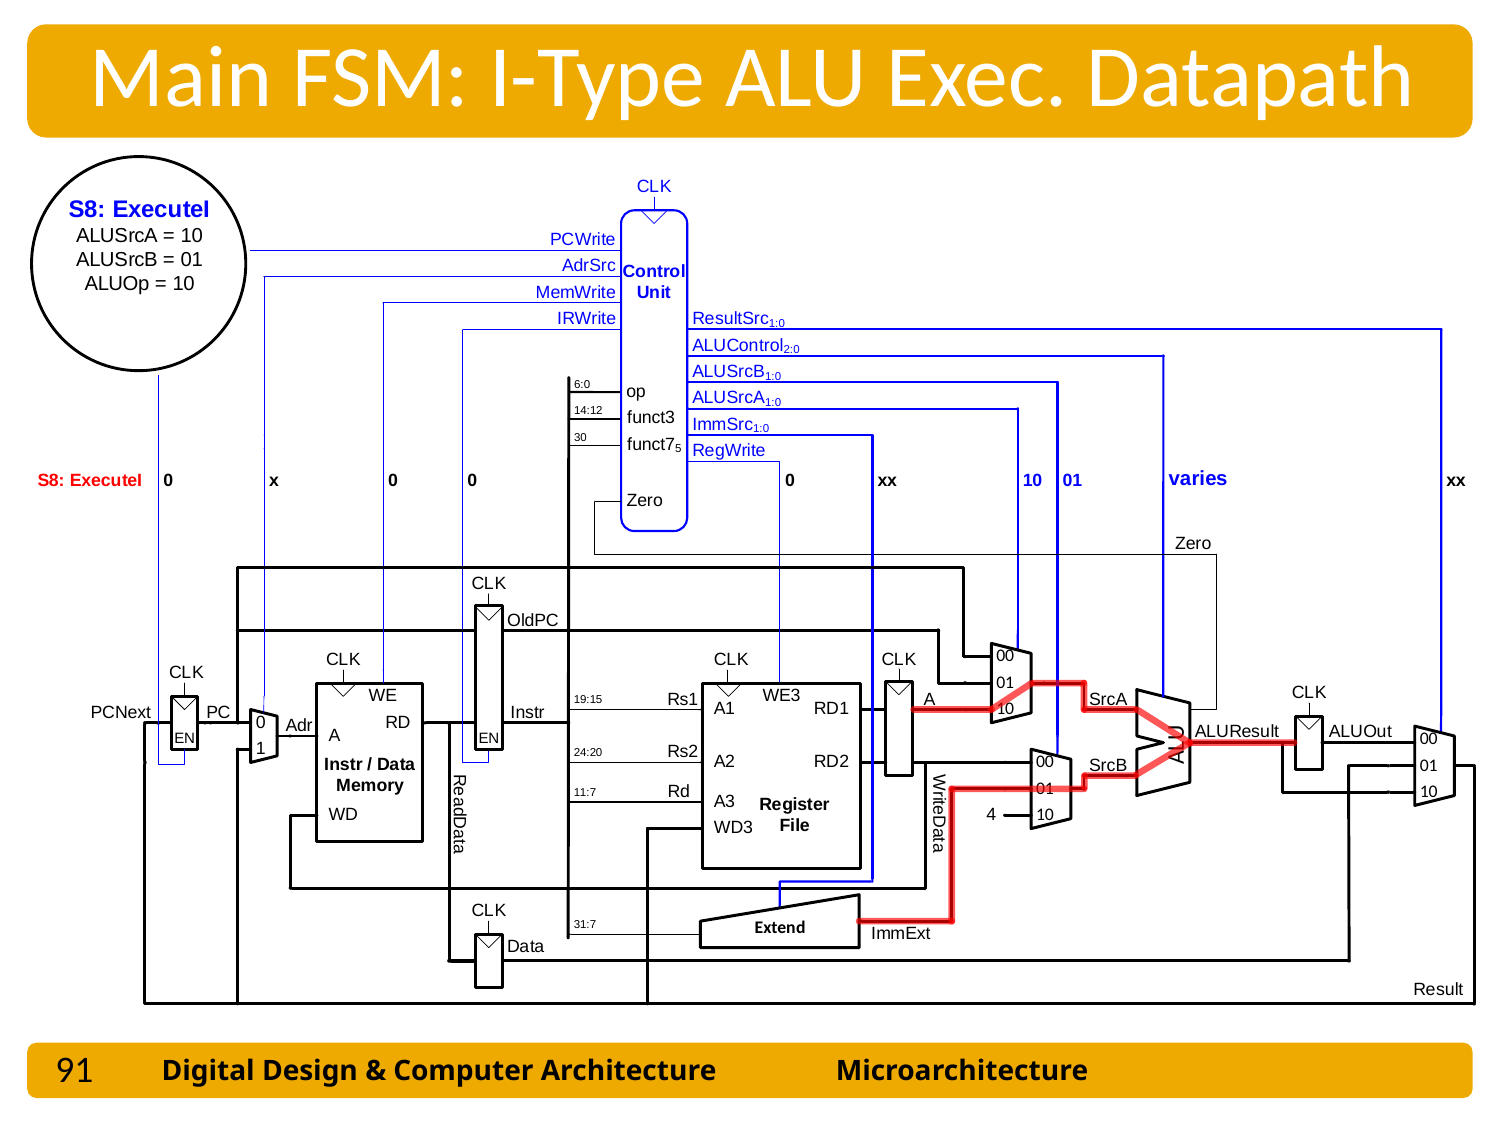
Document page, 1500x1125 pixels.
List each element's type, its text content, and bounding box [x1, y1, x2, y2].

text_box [24, 167, 1479, 1012]
text_box Main FSM: I-Type ALU Exec. Datapath [75, 11, 1450, 131]
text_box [24, 149, 251, 376]
slide_number 91 [40, 1037, 164, 1096]
